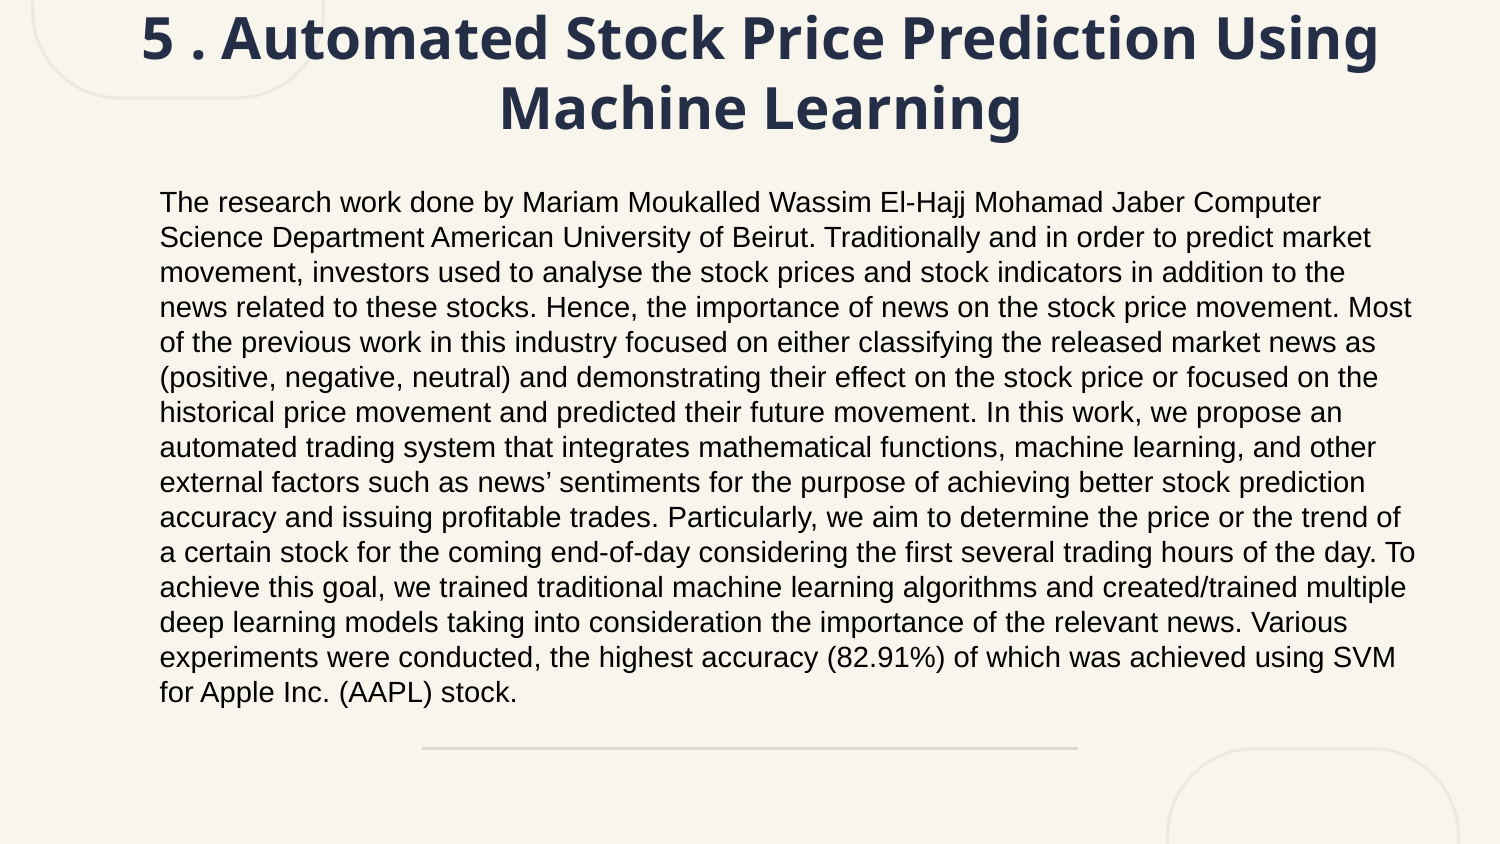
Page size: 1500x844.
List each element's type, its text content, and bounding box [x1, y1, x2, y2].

title 5 . Automated Stock Price Prediction Using Machine Learning [114, 0, 1408, 143]
text_box The research work done by Mariam Moukalled Wassim El-Hajj Mohamad Jaber Computer Science Department American University of Beirut. Traditionally and in order to predict market movement, investors used to analyse the stock prices and stock indicators in addition to the news related to these stocks. Hence, the importance of news on the stock price movement. Most of the previous work in this industry focused on either classifying the released market news as (positive, negative, neutral) and demonstrating their effect on the stock price or focused on the historical price movement and predicted their future movement. In this work, we propose an automated trading system that integrates mathematical functions, machine learning, and other external factors such as news’ sentiments for the purpose of achieving better stock prediction accuracy and issuing profitable trades. Particularly, we aim to determine the price or the trend of a certain stock for the coming end-of-day considering the first several trading hours of the day. To achieve this goal, we trained traditional machine learning algorithms and created/trained multiple deep learning models taking into consideration the importance of the relevant news. Various experiments were conducted, the highest accuracy (82.91%) of which was achieved using SVM for Apple Inc. (AAPL) stock. [144, 176, 1439, 716]
